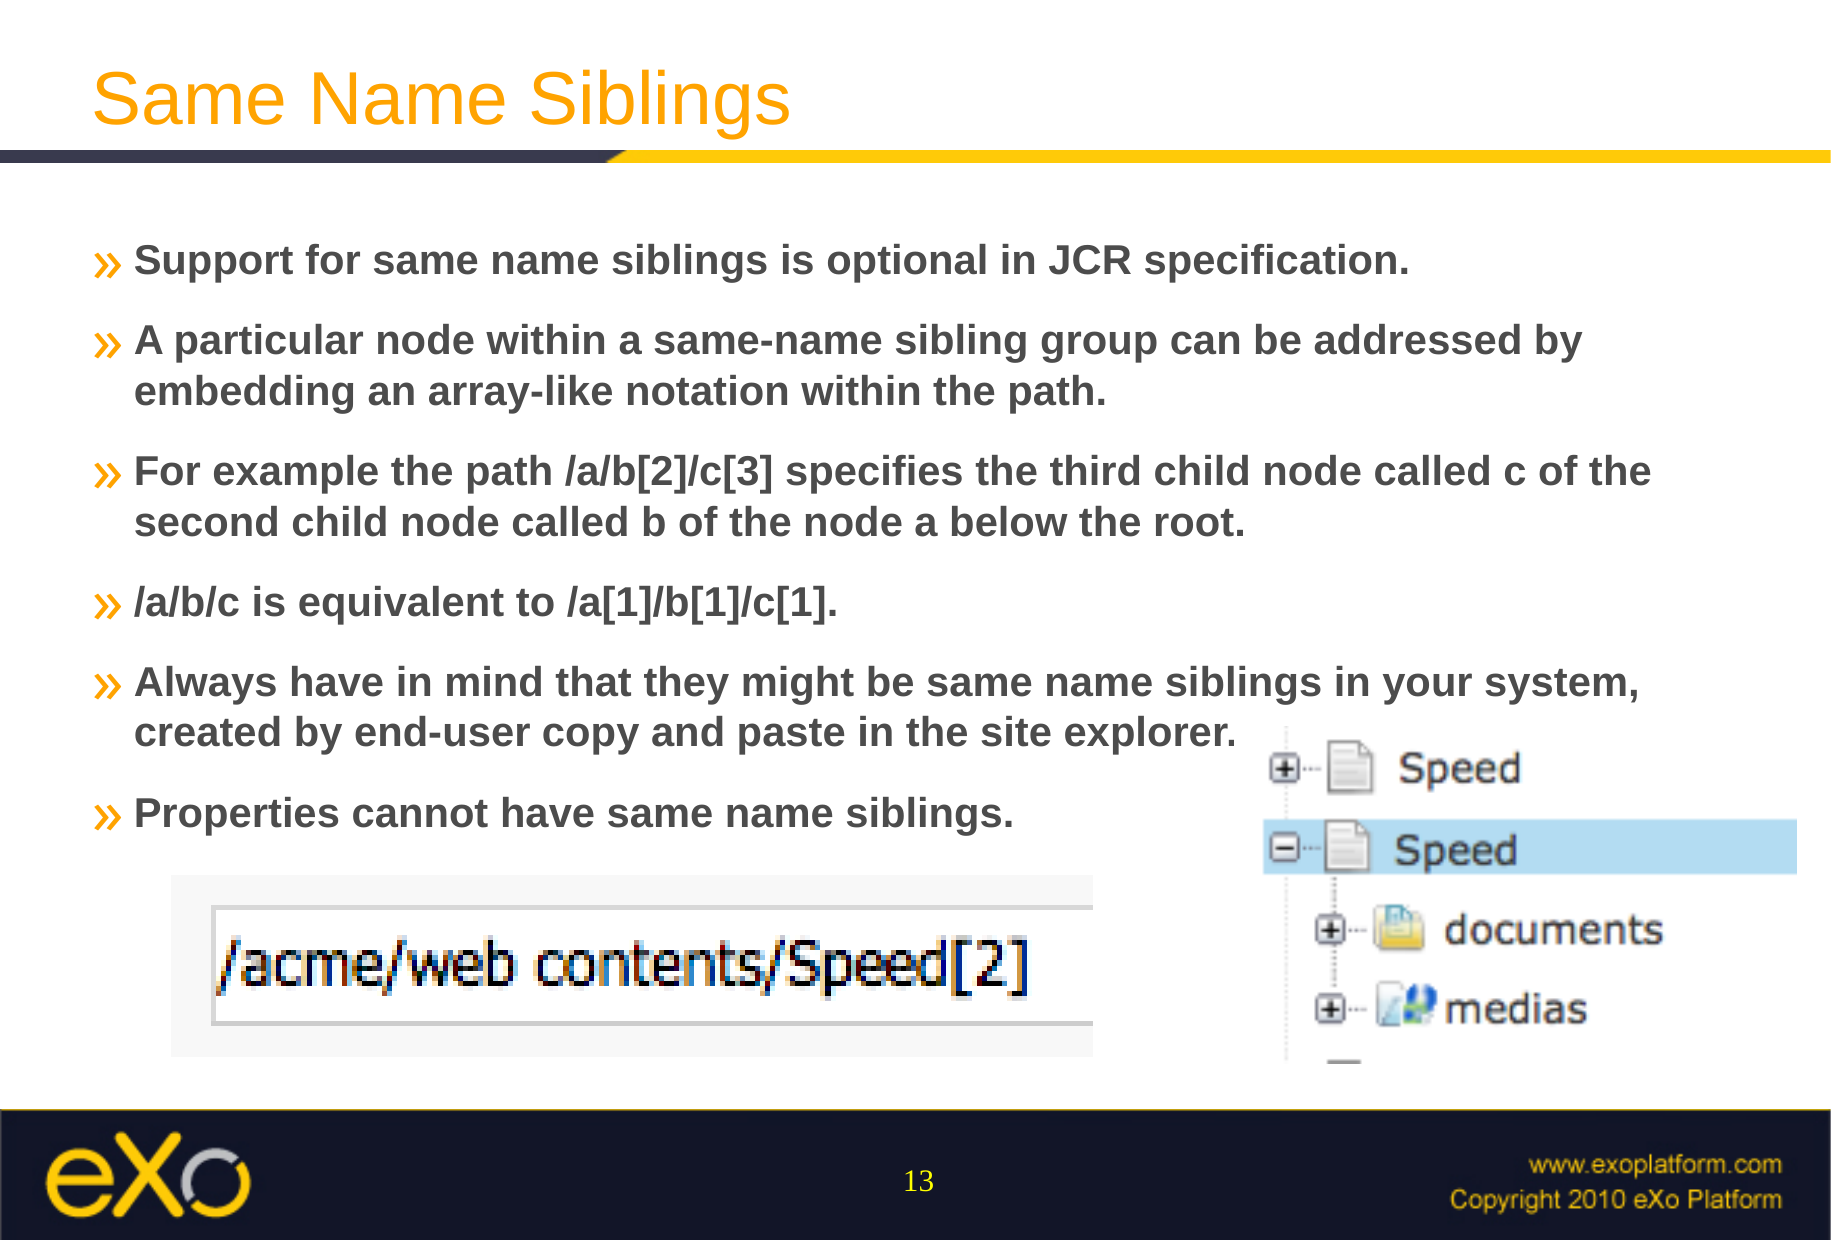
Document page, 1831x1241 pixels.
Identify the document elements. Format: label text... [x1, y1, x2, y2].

picture [170, 875, 1093, 1058]
picture [1234, 726, 1798, 1065]
text_box Same Name Siblings [91, 49, 1739, 151]
text_box Support for same name siblings is optional in JCR specification. A particular node within a same-name sibling group can be addressed by embedding an array-like notation within the path. For example the path /a/b[2]/c[3] specifies the third child node called c of the second child node called b of the node a below the root. /a/b/c is equivalent to /a[1]/b[1]/c[1]. Always have in mind that they might be same name siblings in your system, created by end-user copy and paste in the site explorer. Properties cannot have same name siblings. [91, 232, 1739, 1070]
picture [0, 1109, 1831, 1240]
picture [0, 150, 1831, 163]
